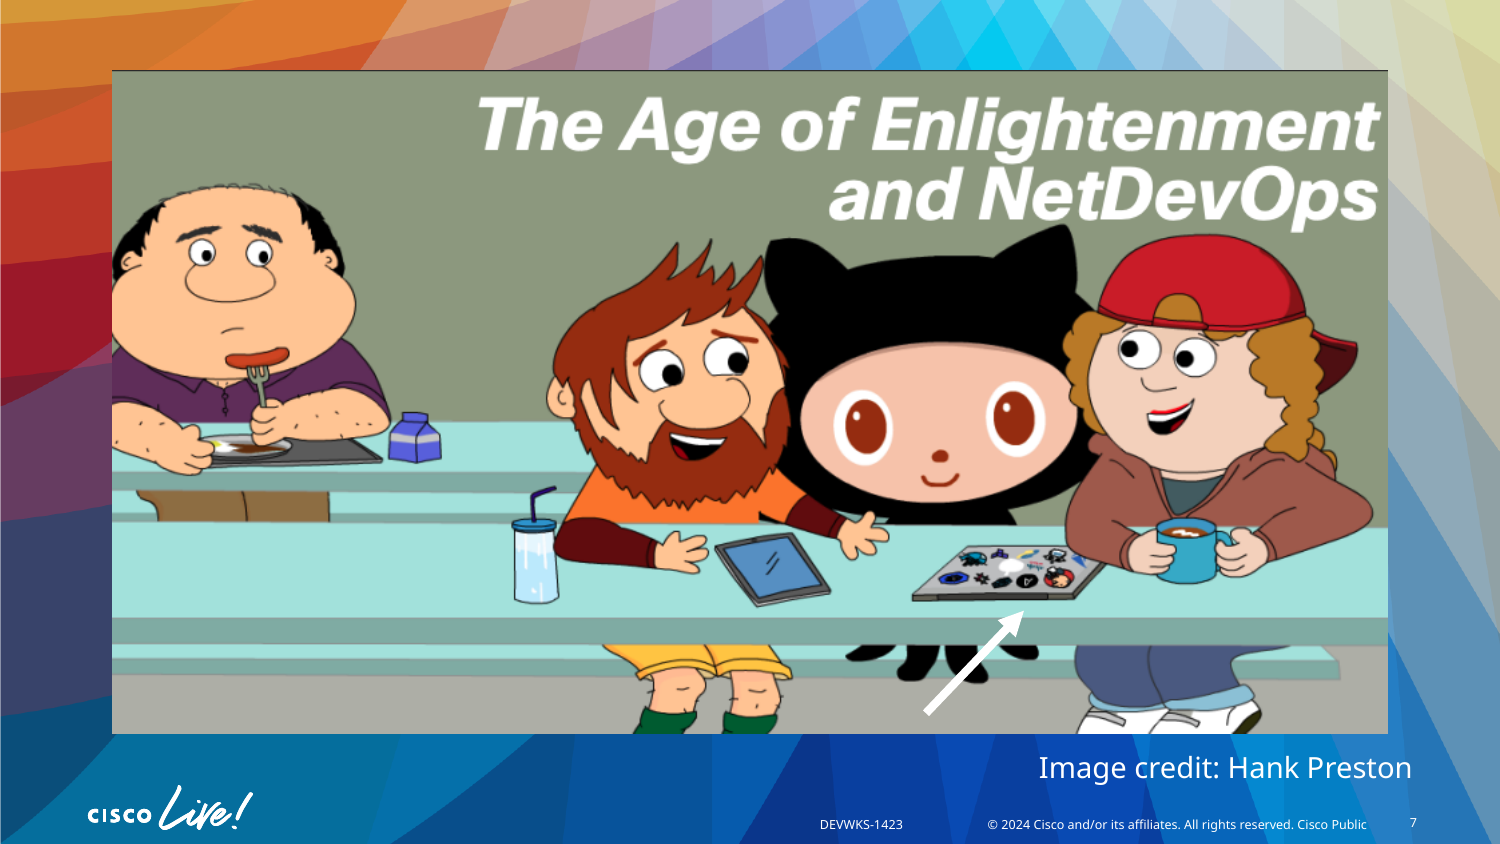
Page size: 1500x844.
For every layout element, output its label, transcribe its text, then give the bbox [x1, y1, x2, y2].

footer DEVWKS-1423 [809, 811, 960, 838]
text_box Image credit: Hank Preston [1023, 741, 1500, 792]
slide_number 7 [1373, 800, 1432, 844]
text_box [925, 610, 1025, 714]
picture [0, 0, 1500, 844]
